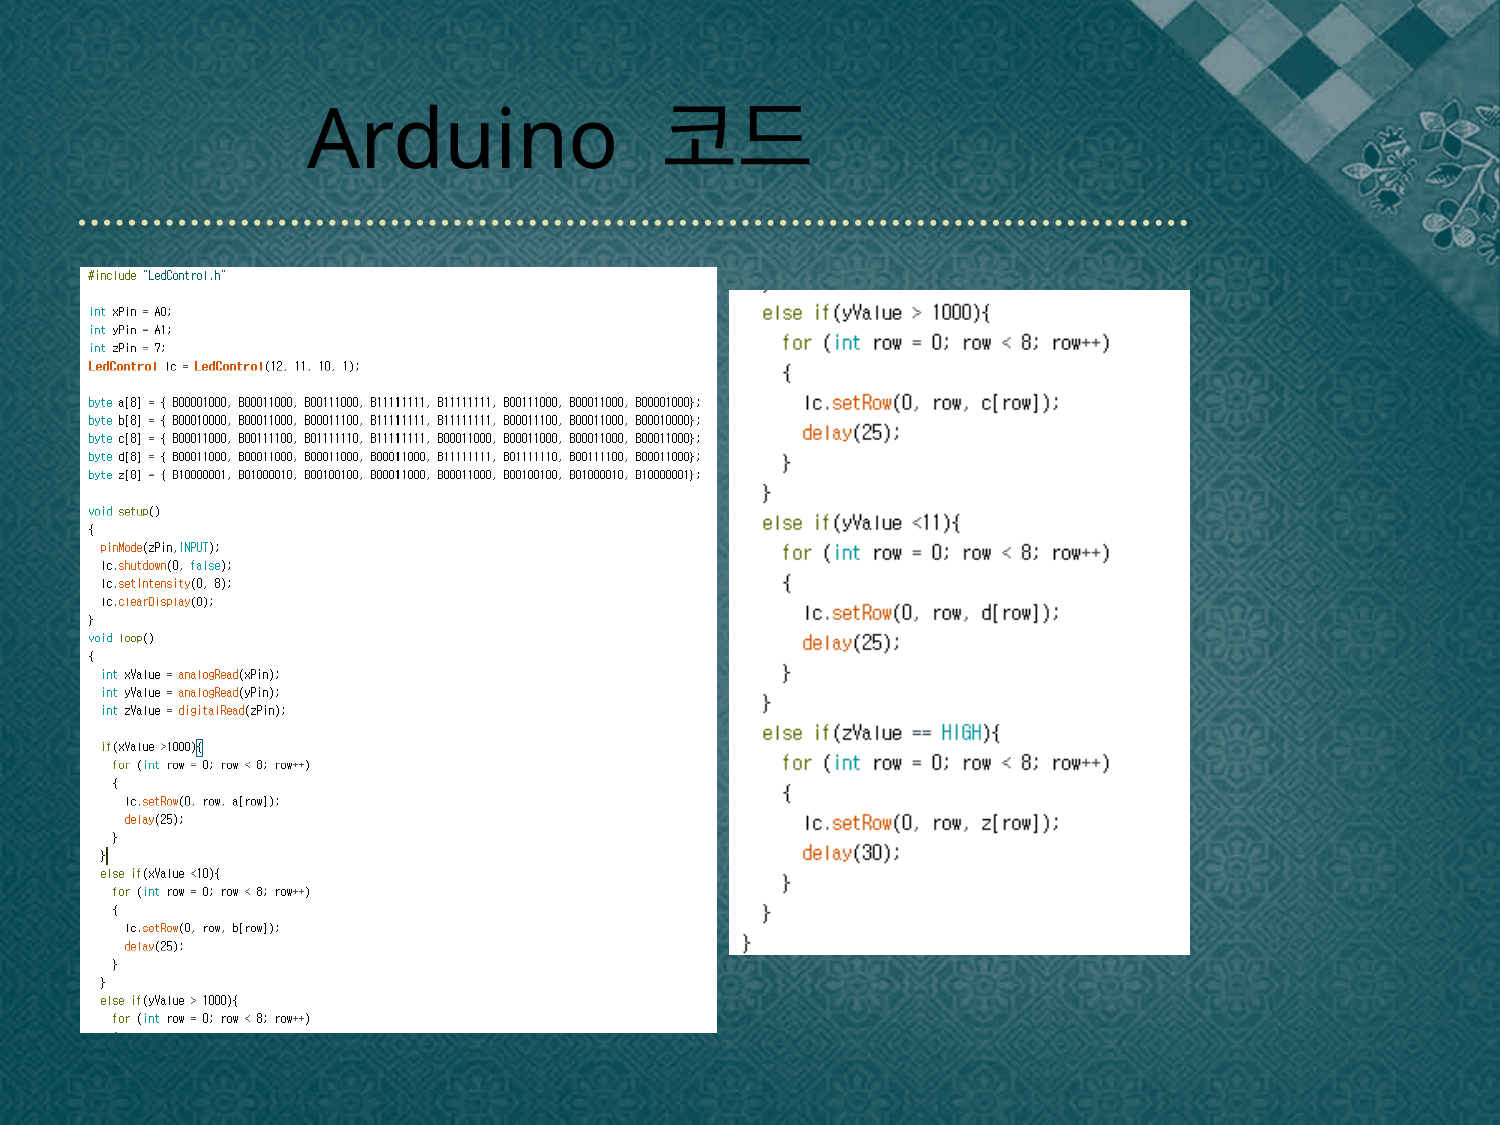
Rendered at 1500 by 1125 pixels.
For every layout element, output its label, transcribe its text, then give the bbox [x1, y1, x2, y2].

picture [729, 290, 1190, 955]
title Arduino 코드 [75, 58, 1196, 211]
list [80, 267, 718, 1033]
